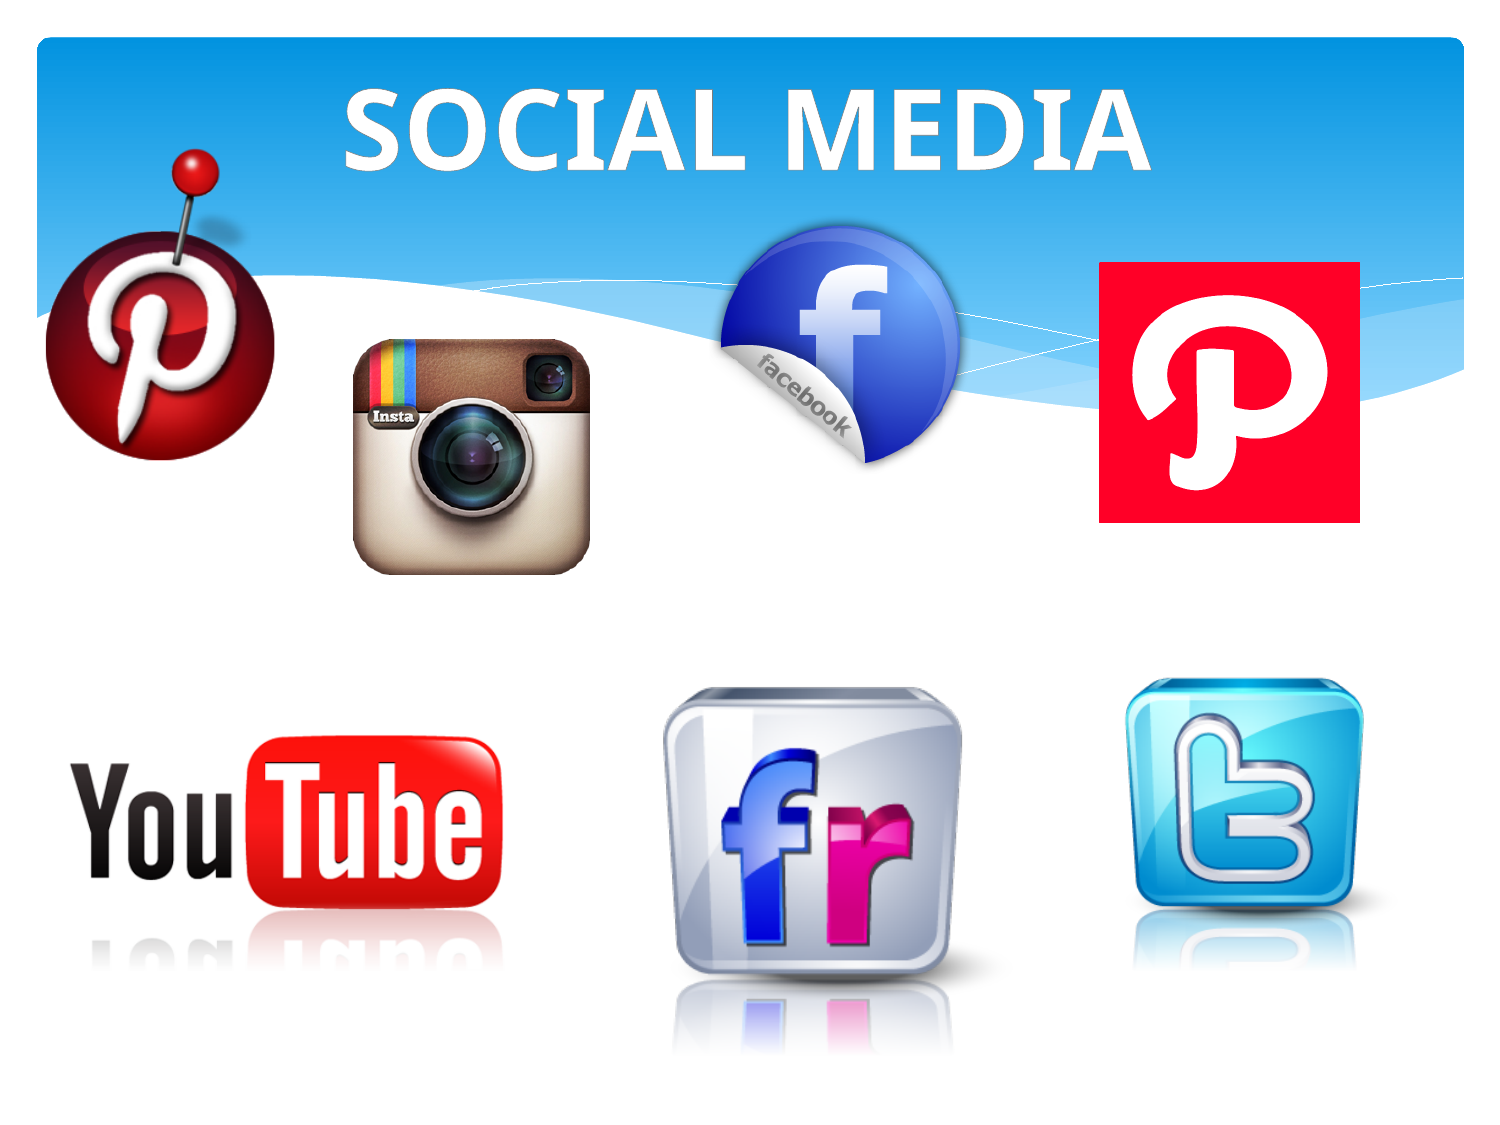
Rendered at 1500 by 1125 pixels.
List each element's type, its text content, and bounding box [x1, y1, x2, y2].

picture [353, 338, 590, 576]
picture [1099, 262, 1360, 523]
picture [3, 147, 321, 465]
text_box SOCIAL MEDIA [325, 49, 1168, 200]
picture [62, 707, 511, 971]
picture [637, 683, 1017, 1063]
picture [709, 212, 973, 476]
picture [1099, 672, 1403, 976]
